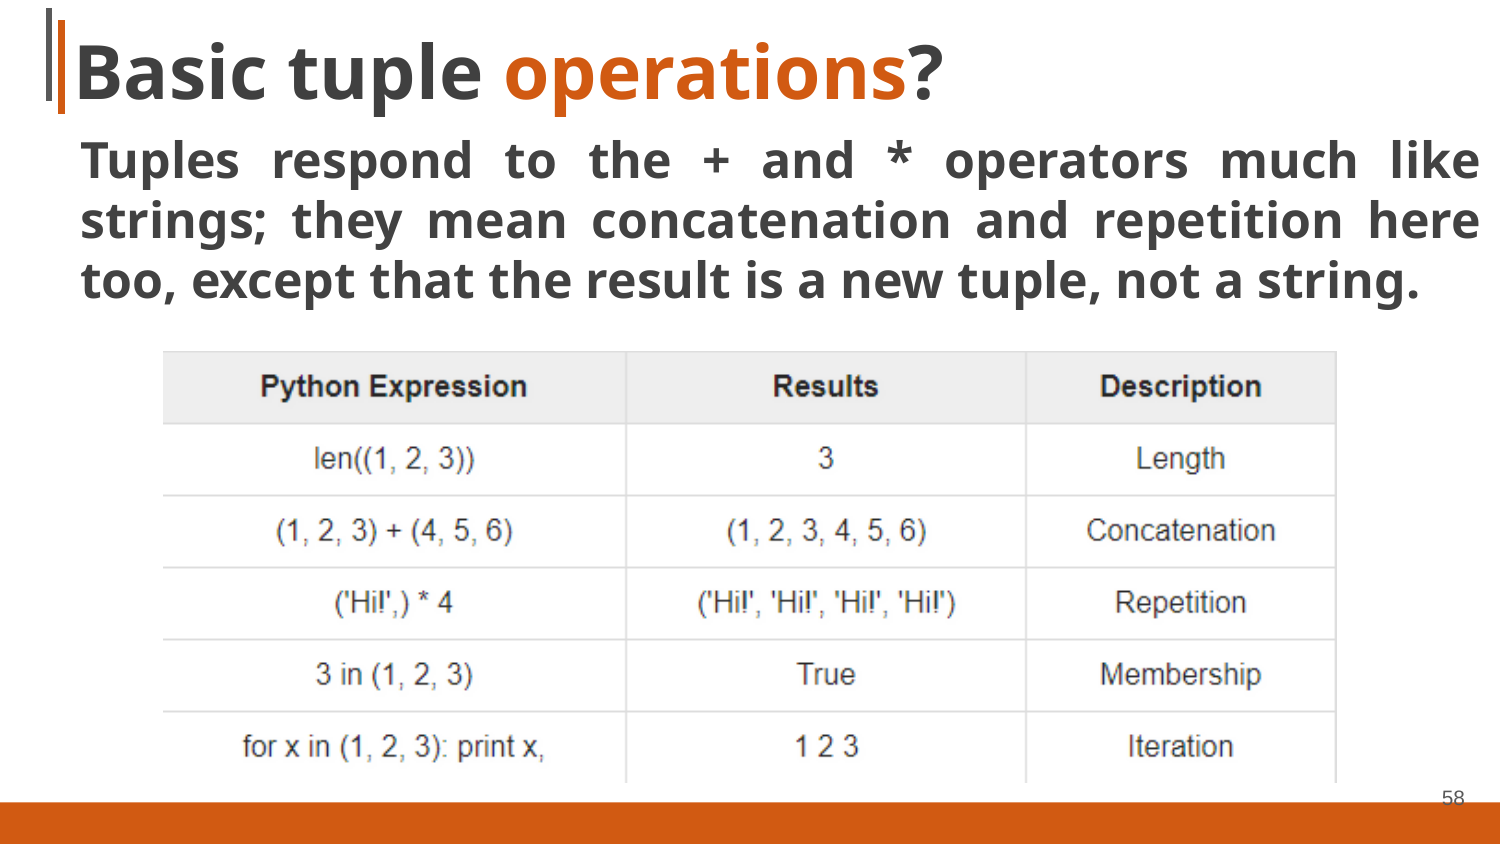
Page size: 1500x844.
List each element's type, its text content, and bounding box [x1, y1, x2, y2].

picture [162, 350, 1337, 783]
subtitle Tuples respond to the + and * operators much like strings; they mean concatenation and repetition here too, except that the result is a new tuple, not a string. [65, 113, 1497, 830]
title Basic tuple operations? [0, 0, 1500, 130]
text_box [0, 802, 1500, 844]
slide_number 58 [1389, 764, 1480, 830]
